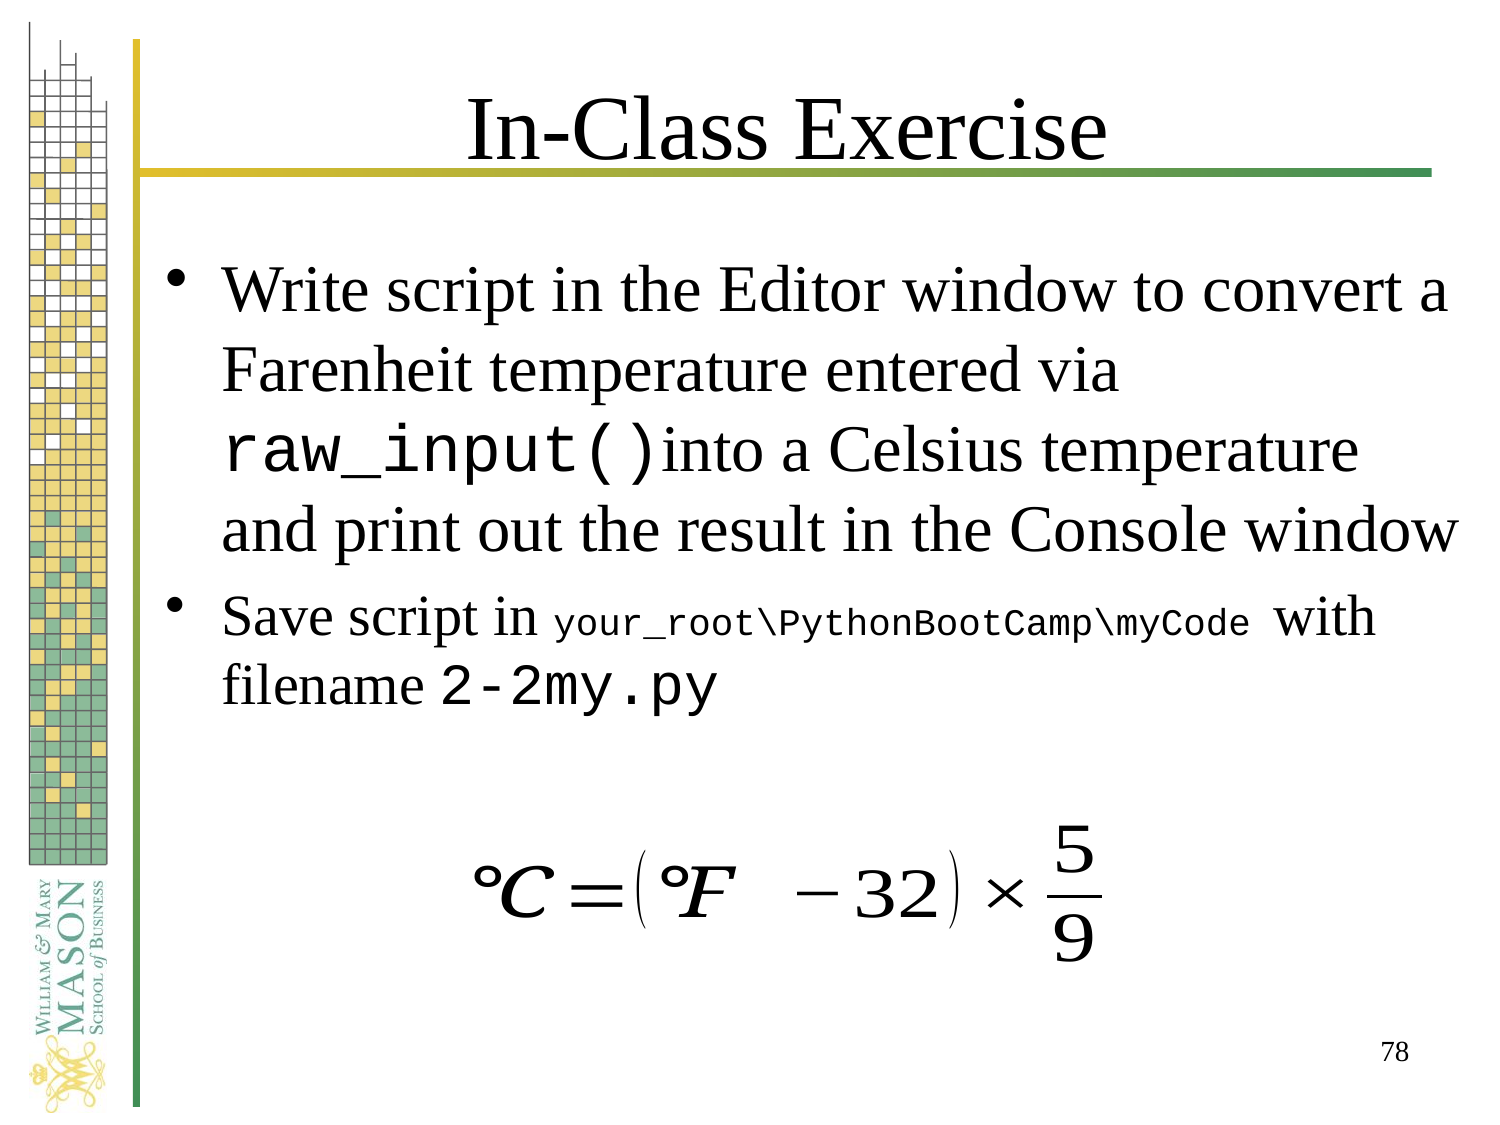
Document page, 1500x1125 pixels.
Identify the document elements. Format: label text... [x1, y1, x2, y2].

slide_number 78 [1048, 1024, 1426, 1103]
slide_number 65 [29, 879, 107, 1113]
title In-Class Exercise [150, 45, 1425, 200]
list Write script in the Editor window to convert a Farenheit temperature entered via raw_input()into a Celsius temperature and print out the result in the Console window Save script in your_root\PythonBootCamp\myCode with filename 2-2my.py [150, 237, 1481, 1005]
